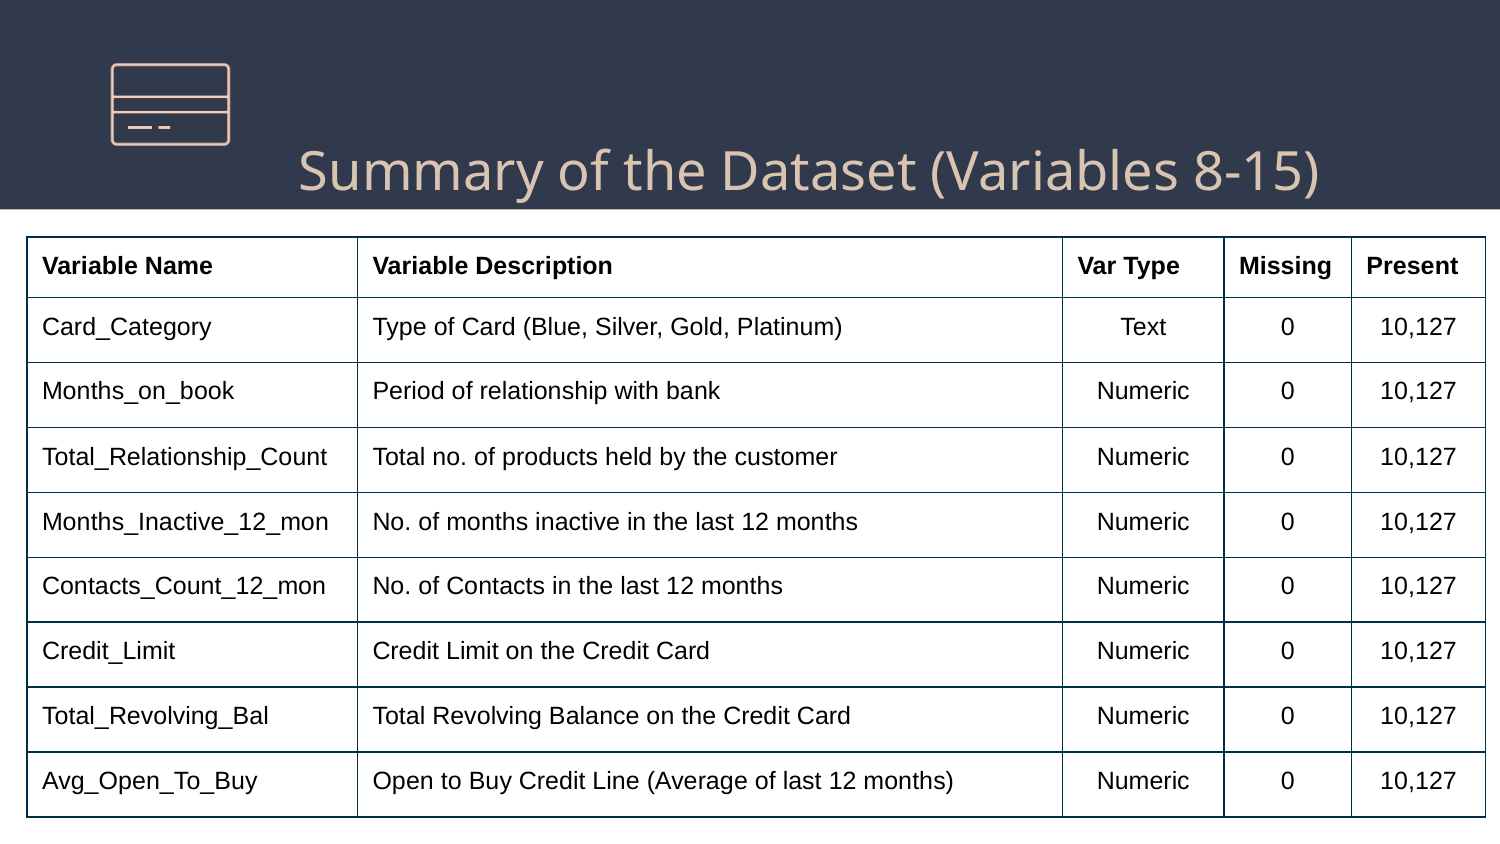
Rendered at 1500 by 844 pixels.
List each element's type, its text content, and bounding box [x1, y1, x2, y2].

table_cell Credit Limit on the Credit Card [358, 623, 1062, 686]
table_cell Period of relationship with bank [358, 363, 1062, 427]
table_cell Numeric [1063, 753, 1223, 816]
table_cell 0 [1225, 753, 1351, 816]
table_header Present [1352, 238, 1485, 297]
table_cell Months_Inactive_12_mon [28, 493, 357, 557]
table_cell Contacts_Count_12_mon [28, 558, 357, 621]
table_cell No. of Contacts in the last 12 months [358, 558, 1062, 621]
table_header Var Type [1063, 238, 1223, 297]
table_cell 10,127 [1352, 493, 1485, 557]
table_cell 10,127 [1352, 558, 1485, 621]
table_header Variable Description [358, 238, 1062, 297]
table_cell Numeric [1063, 493, 1223, 557]
table_cell 0 [1225, 558, 1351, 621]
table_cell Total_Revolving_Bal [28, 688, 357, 751]
table_cell 0 [1225, 623, 1351, 686]
table_cell 0 [1225, 688, 1351, 751]
table_cell No. of months inactive in the last 12 months [358, 493, 1062, 557]
table_cell Months_on_book [28, 363, 357, 427]
table_cell 0 [1225, 298, 1351, 362]
table_header Variable Name [28, 238, 357, 297]
table_cell Total Revolving Balance on the Credit Card [358, 688, 1062, 751]
table_cell 10,127 [1352, 753, 1485, 816]
table_cell 10,127 [1352, 363, 1485, 427]
table_cell 10,127 [1352, 688, 1485, 751]
table_cell Total no. of products held by the customer [358, 428, 1062, 492]
table_cell Avg_Open_To_Buy [28, 753, 357, 816]
table_cell Type of Card (Blue, Silver, Gold, Platinum) [358, 298, 1062, 362]
table_cell Numeric [1063, 558, 1223, 621]
table_header Missing [1225, 238, 1351, 297]
table_cell 0 [1225, 363, 1351, 427]
table_cell Numeric [1063, 688, 1223, 751]
table_cell Numeric [1063, 623, 1223, 686]
table_cell Numeric [1063, 363, 1223, 427]
table_cell 0 [1225, 428, 1351, 492]
table_cell 0 [1225, 493, 1351, 557]
text_box Summary of the Dataset (Variables 8-15) [0, 56, 1500, 217]
table_cell Card_Category [28, 298, 357, 362]
table_cell Credit_Limit [28, 623, 357, 686]
table_cell Text [1063, 298, 1223, 362]
table_cell 10,127 [1352, 623, 1485, 686]
picture [97, 31, 245, 178]
table_cell 10,127 [1352, 298, 1485, 362]
table_cell 10,127 [1352, 428, 1485, 492]
table_cell Numeric [1063, 428, 1223, 492]
table_cell Total_Relationship_Count [28, 428, 357, 492]
table_cell Open to Buy Credit Line (Average of last 12 months) [358, 753, 1062, 816]
